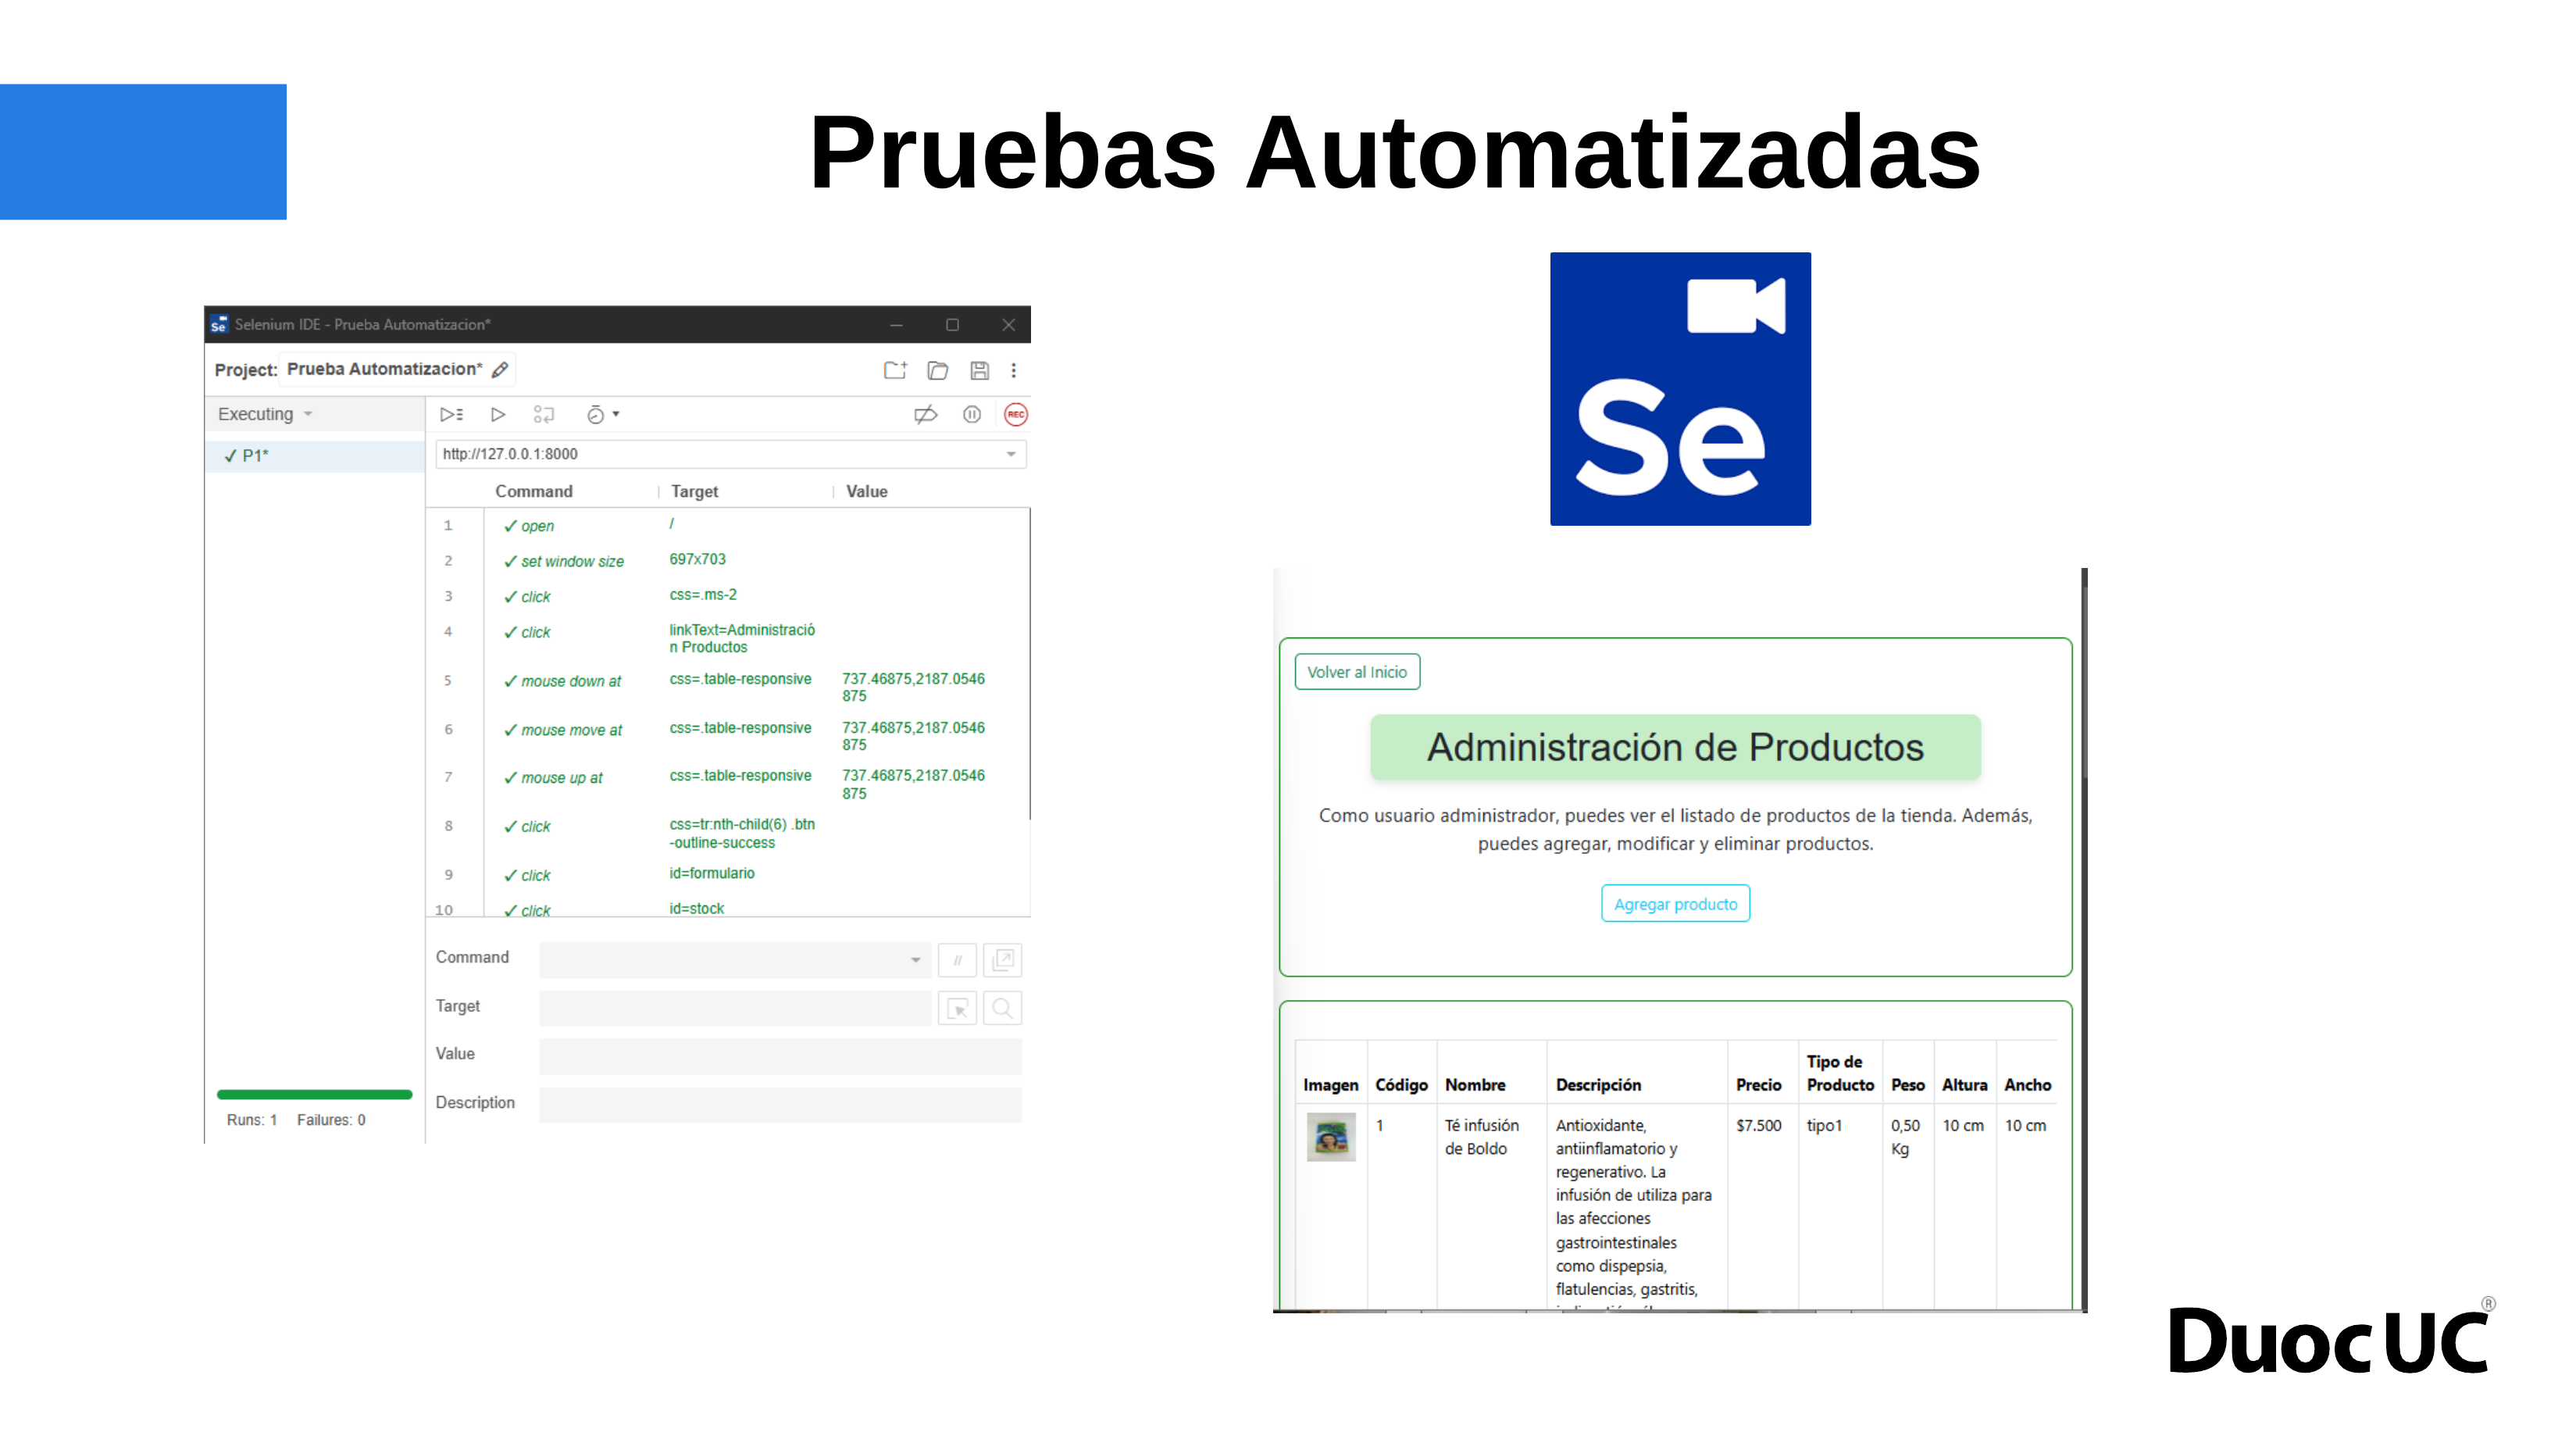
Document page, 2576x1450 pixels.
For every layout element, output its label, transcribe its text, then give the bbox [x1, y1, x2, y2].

picture [204, 305, 1031, 1144]
picture [1273, 567, 2089, 1313]
picture [1550, 252, 1811, 526]
title Pruebas Automatizadas [308, 84, 2485, 327]
picture [2481, 1296, 2496, 1312]
